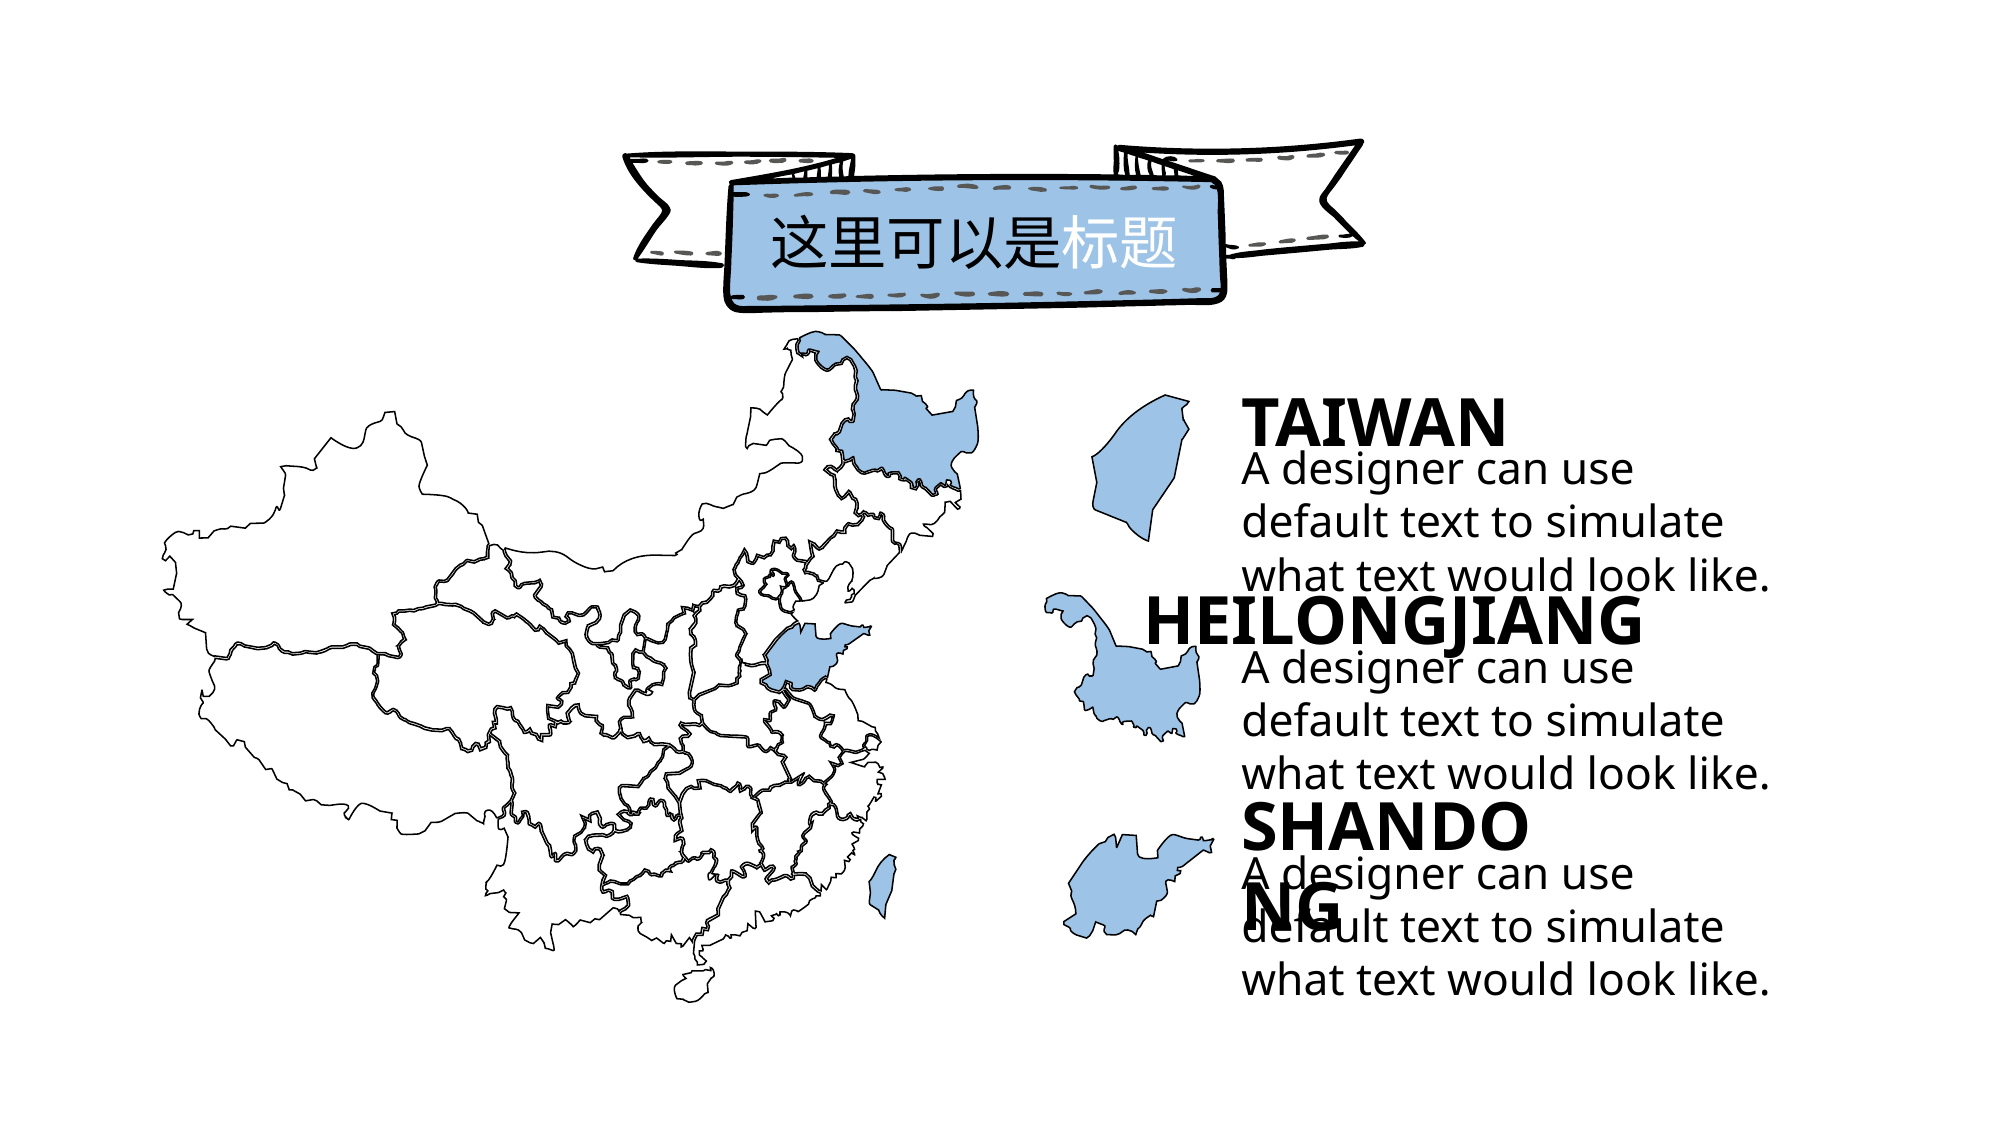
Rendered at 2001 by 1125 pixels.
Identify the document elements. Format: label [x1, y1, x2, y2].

text_box [621, 138, 1367, 315]
text_box [1044, 592, 1201, 742]
text_box [1226, 570, 1789, 755]
text_box [1063, 834, 1214, 939]
text_box [1226, 372, 1789, 556]
text_box [162, 330, 979, 1003]
text_box [1091, 395, 1189, 542]
text_box [1226, 776, 1789, 961]
